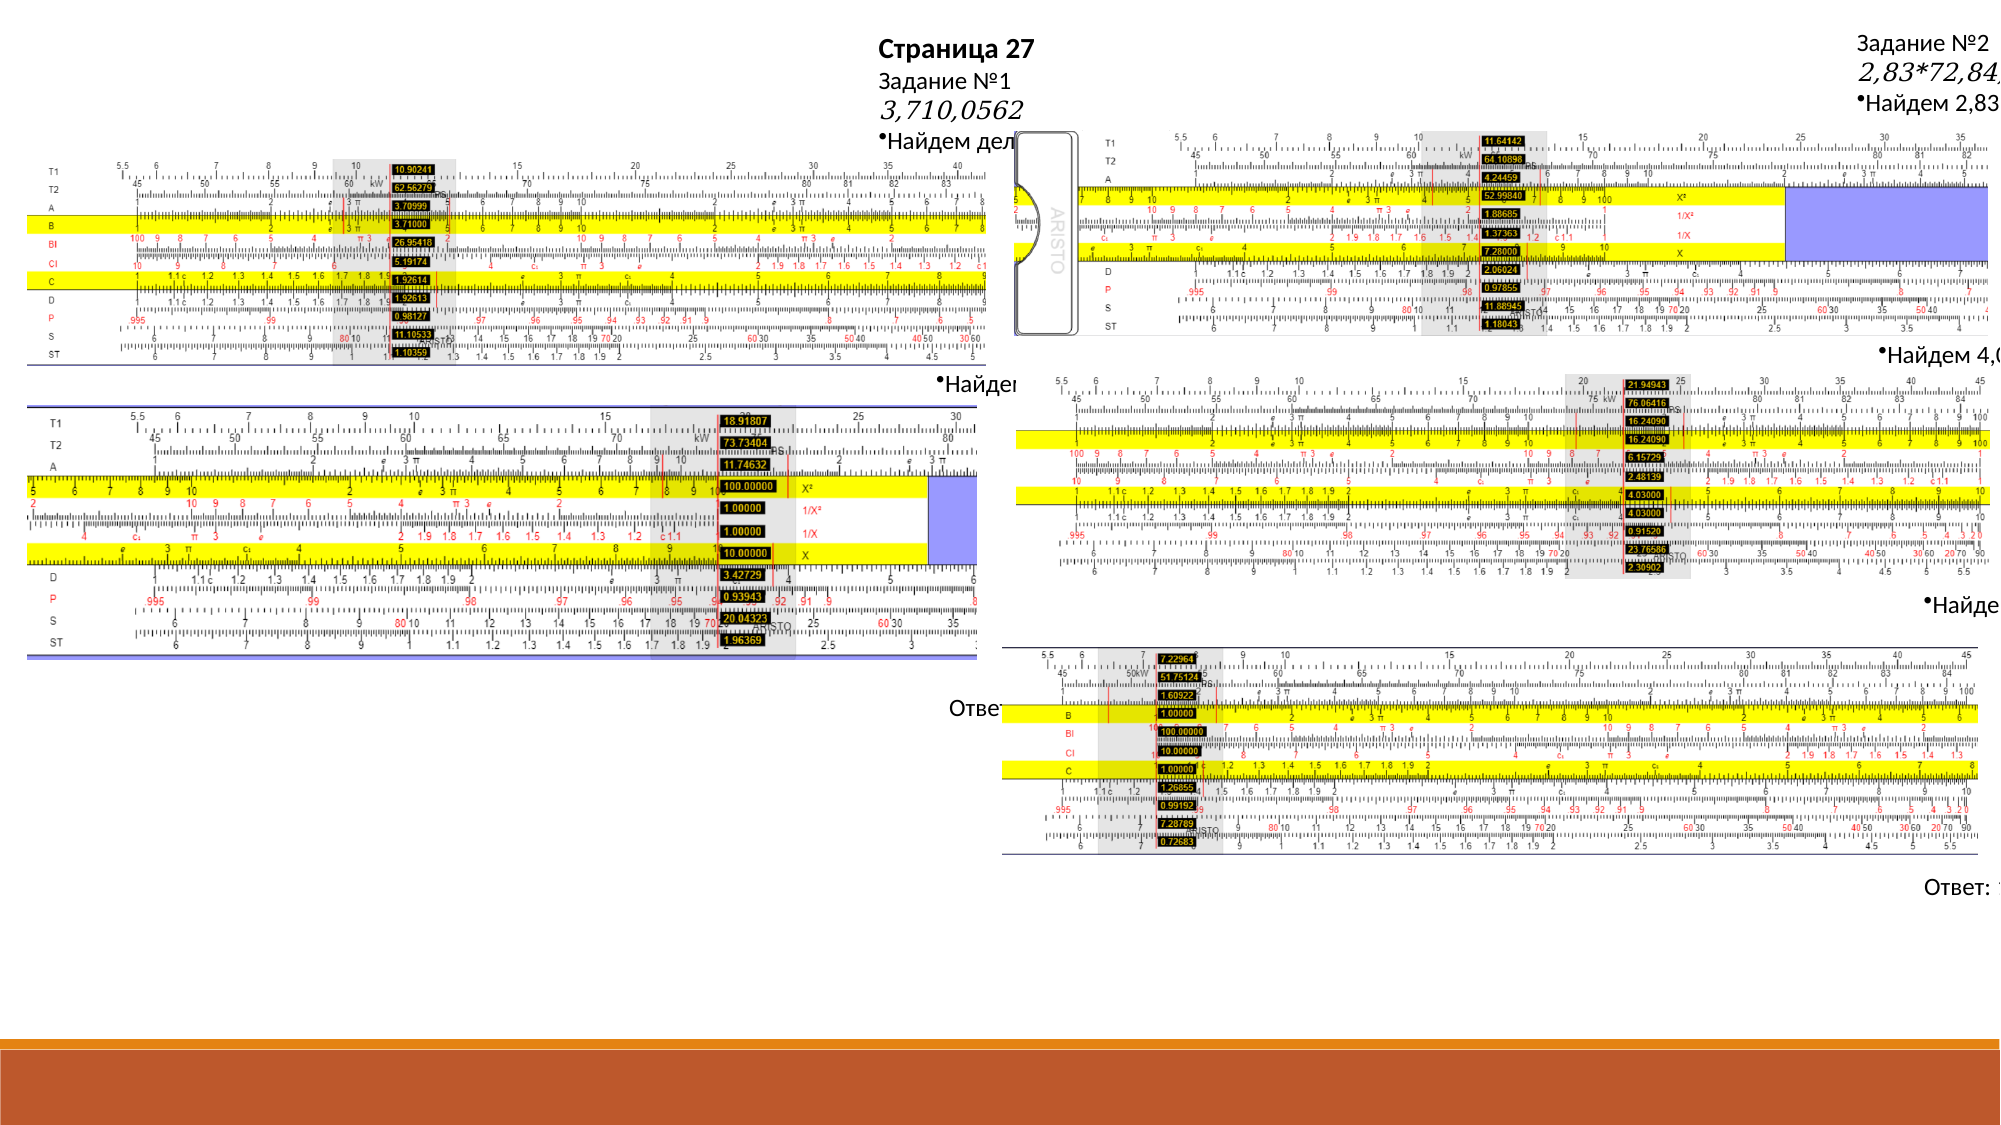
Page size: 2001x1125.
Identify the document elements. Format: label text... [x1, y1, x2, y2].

text_box Страница 27 Задание №1 3,710,0562 Найдем делимое (1,92614) [863, 22, 1191, 207]
picture [1016, 373, 1990, 579]
picture [1013, 130, 1990, 337]
picture [26, 404, 978, 660]
picture [26, 158, 986, 367]
text_box Задание №2 2,83*72,84,032 Найдем 2,83 * 72,8 (206,024) [1841, 19, 2000, 169]
text_box Ответ: 34,2729 [934, 683, 998, 729]
text_box Найдем частное [1908, 581, 2000, 671]
text_box Ответ: 12,6855 [1909, 863, 2000, 909]
picture [1001, 647, 1978, 855]
text_box Найдем 4,03^2 (16,2409) [1863, 330, 2000, 421]
text_box Найдем частное [921, 360, 1133, 451]
